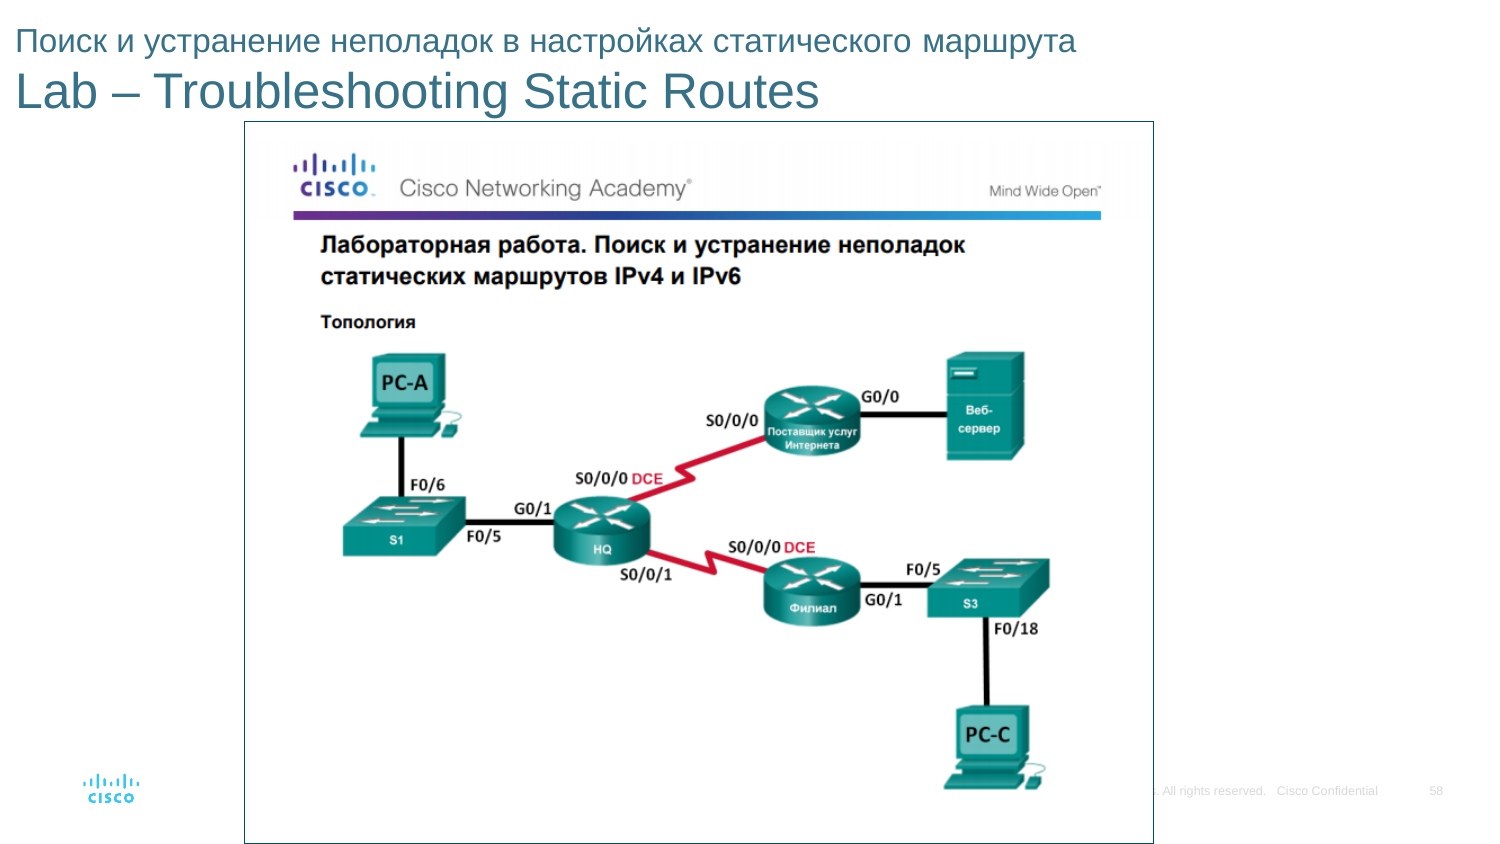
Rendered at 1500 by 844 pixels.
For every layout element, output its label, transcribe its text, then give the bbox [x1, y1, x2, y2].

title Поиск и устранение неполадок в настройках статического маршрута Lab – Troubleshooting Static Routes [0, 6, 1500, 131]
picture [246, 123, 1152, 842]
